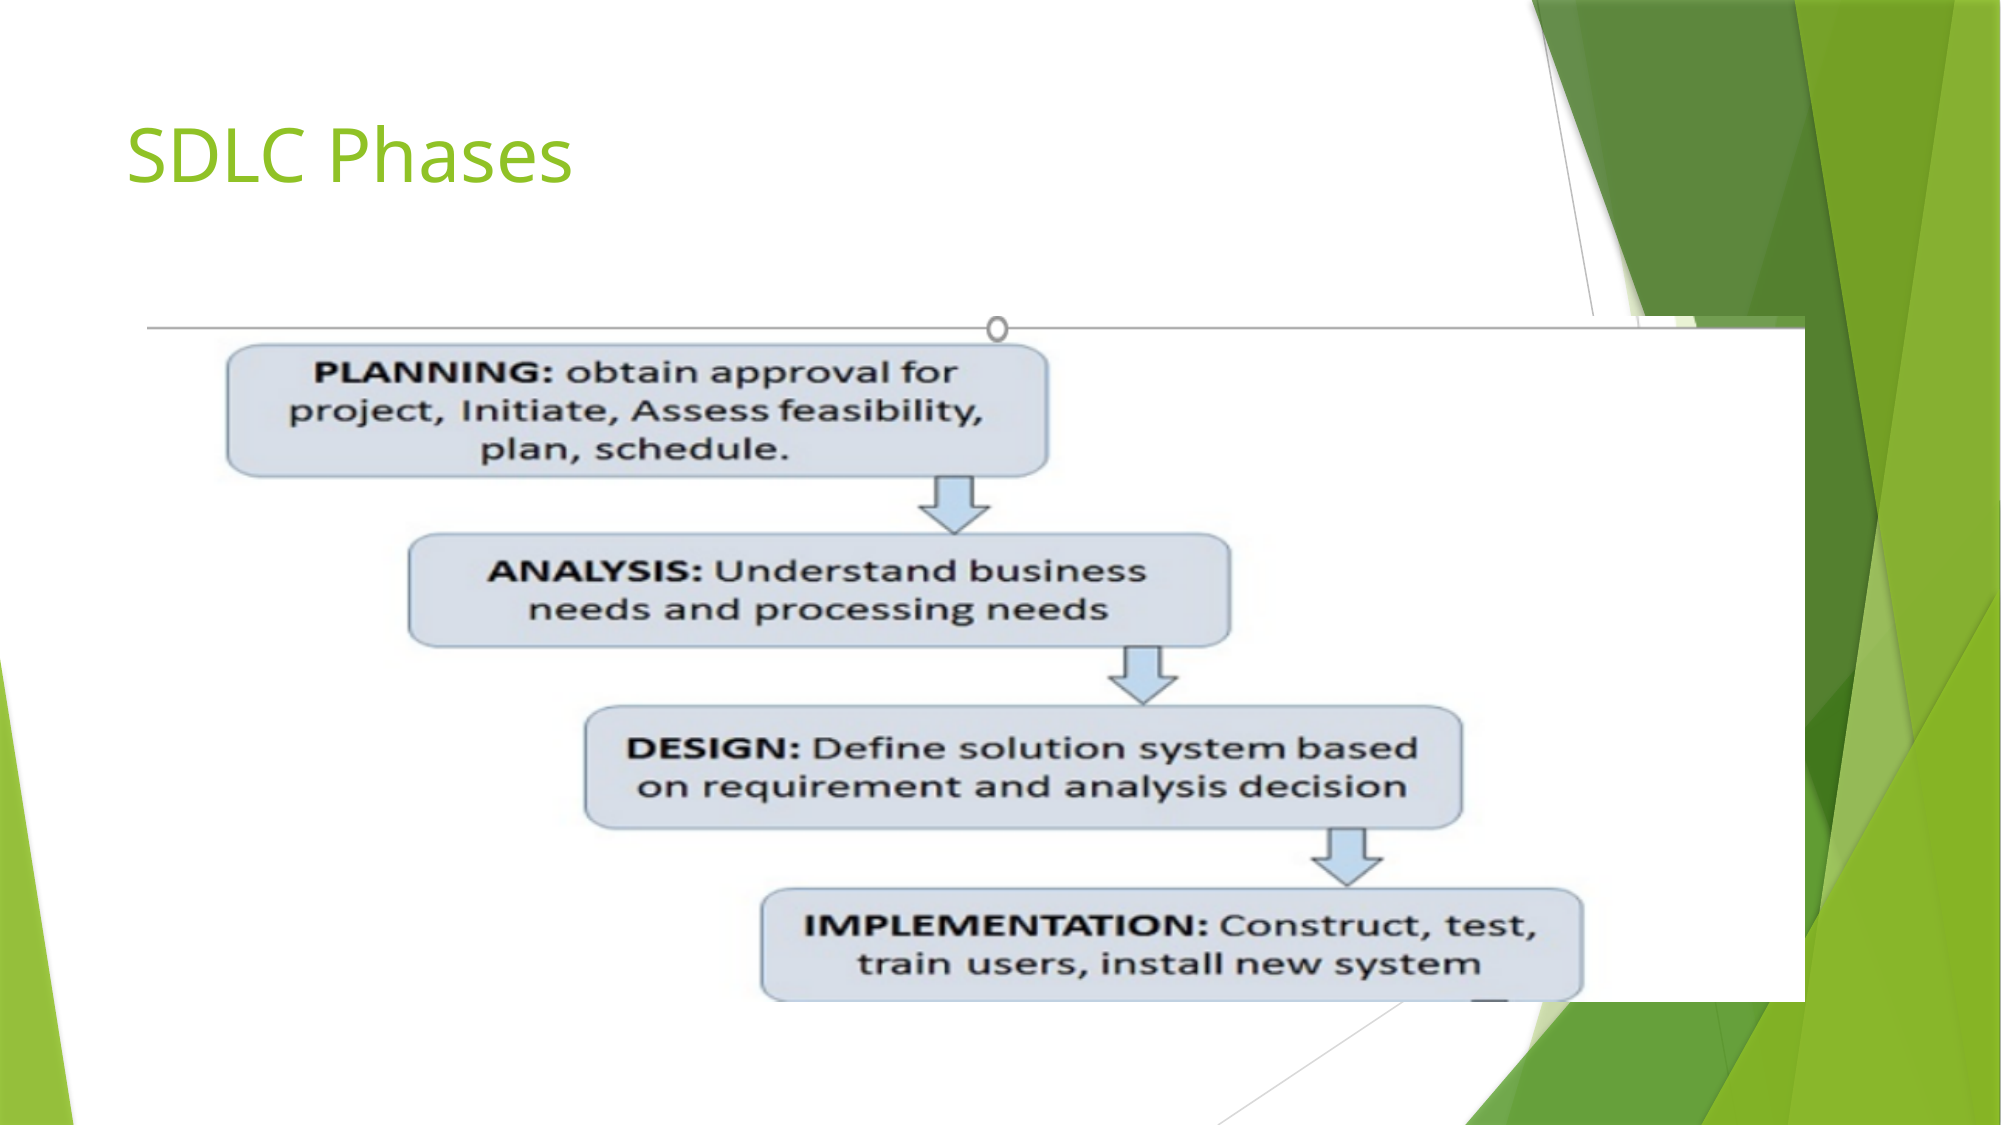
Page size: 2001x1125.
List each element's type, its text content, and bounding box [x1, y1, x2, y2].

title SDLC Phases [111, 99, 1522, 317]
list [146, 316, 1806, 1003]
